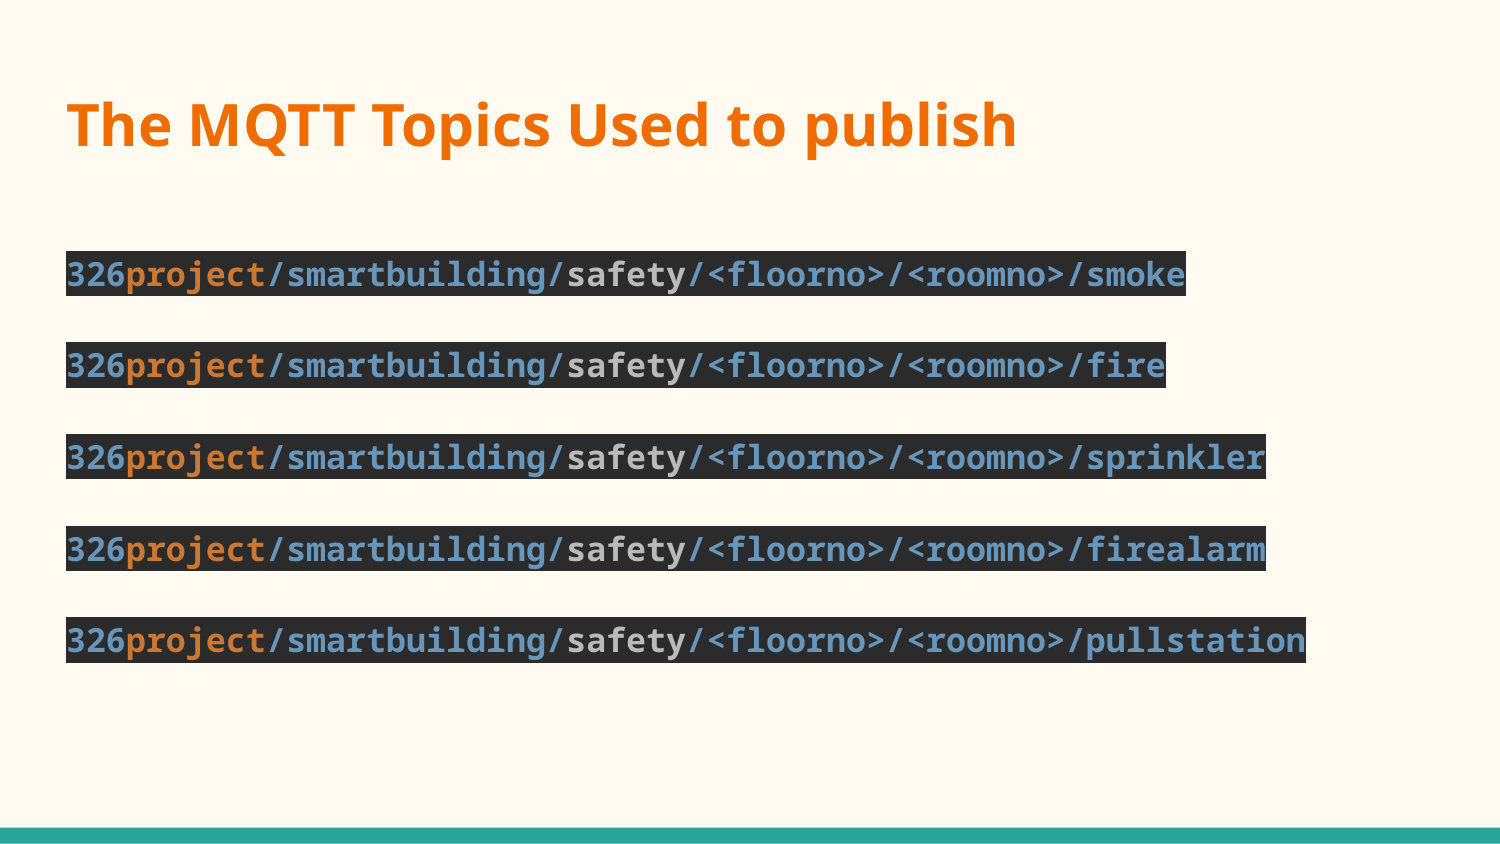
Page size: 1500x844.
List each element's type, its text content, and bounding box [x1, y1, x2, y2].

list 326project/smartbuilding/safety/<floorno>/<roomno>/smoke 326project/smartbuilding/safety/<floorno>/<roomno>/fire 326project/smartbuilding/safety/<floorno>/<roomno>/sprinkler 326project/smartbuilding/safety/<floorno>/<roomno>/firealarm 326project/smartbuilding/safety/<floorno>/<roomno>/pullstation [51, 192, 1449, 750]
title The MQTT Topics Used to publish [51, 72, 1449, 174]
